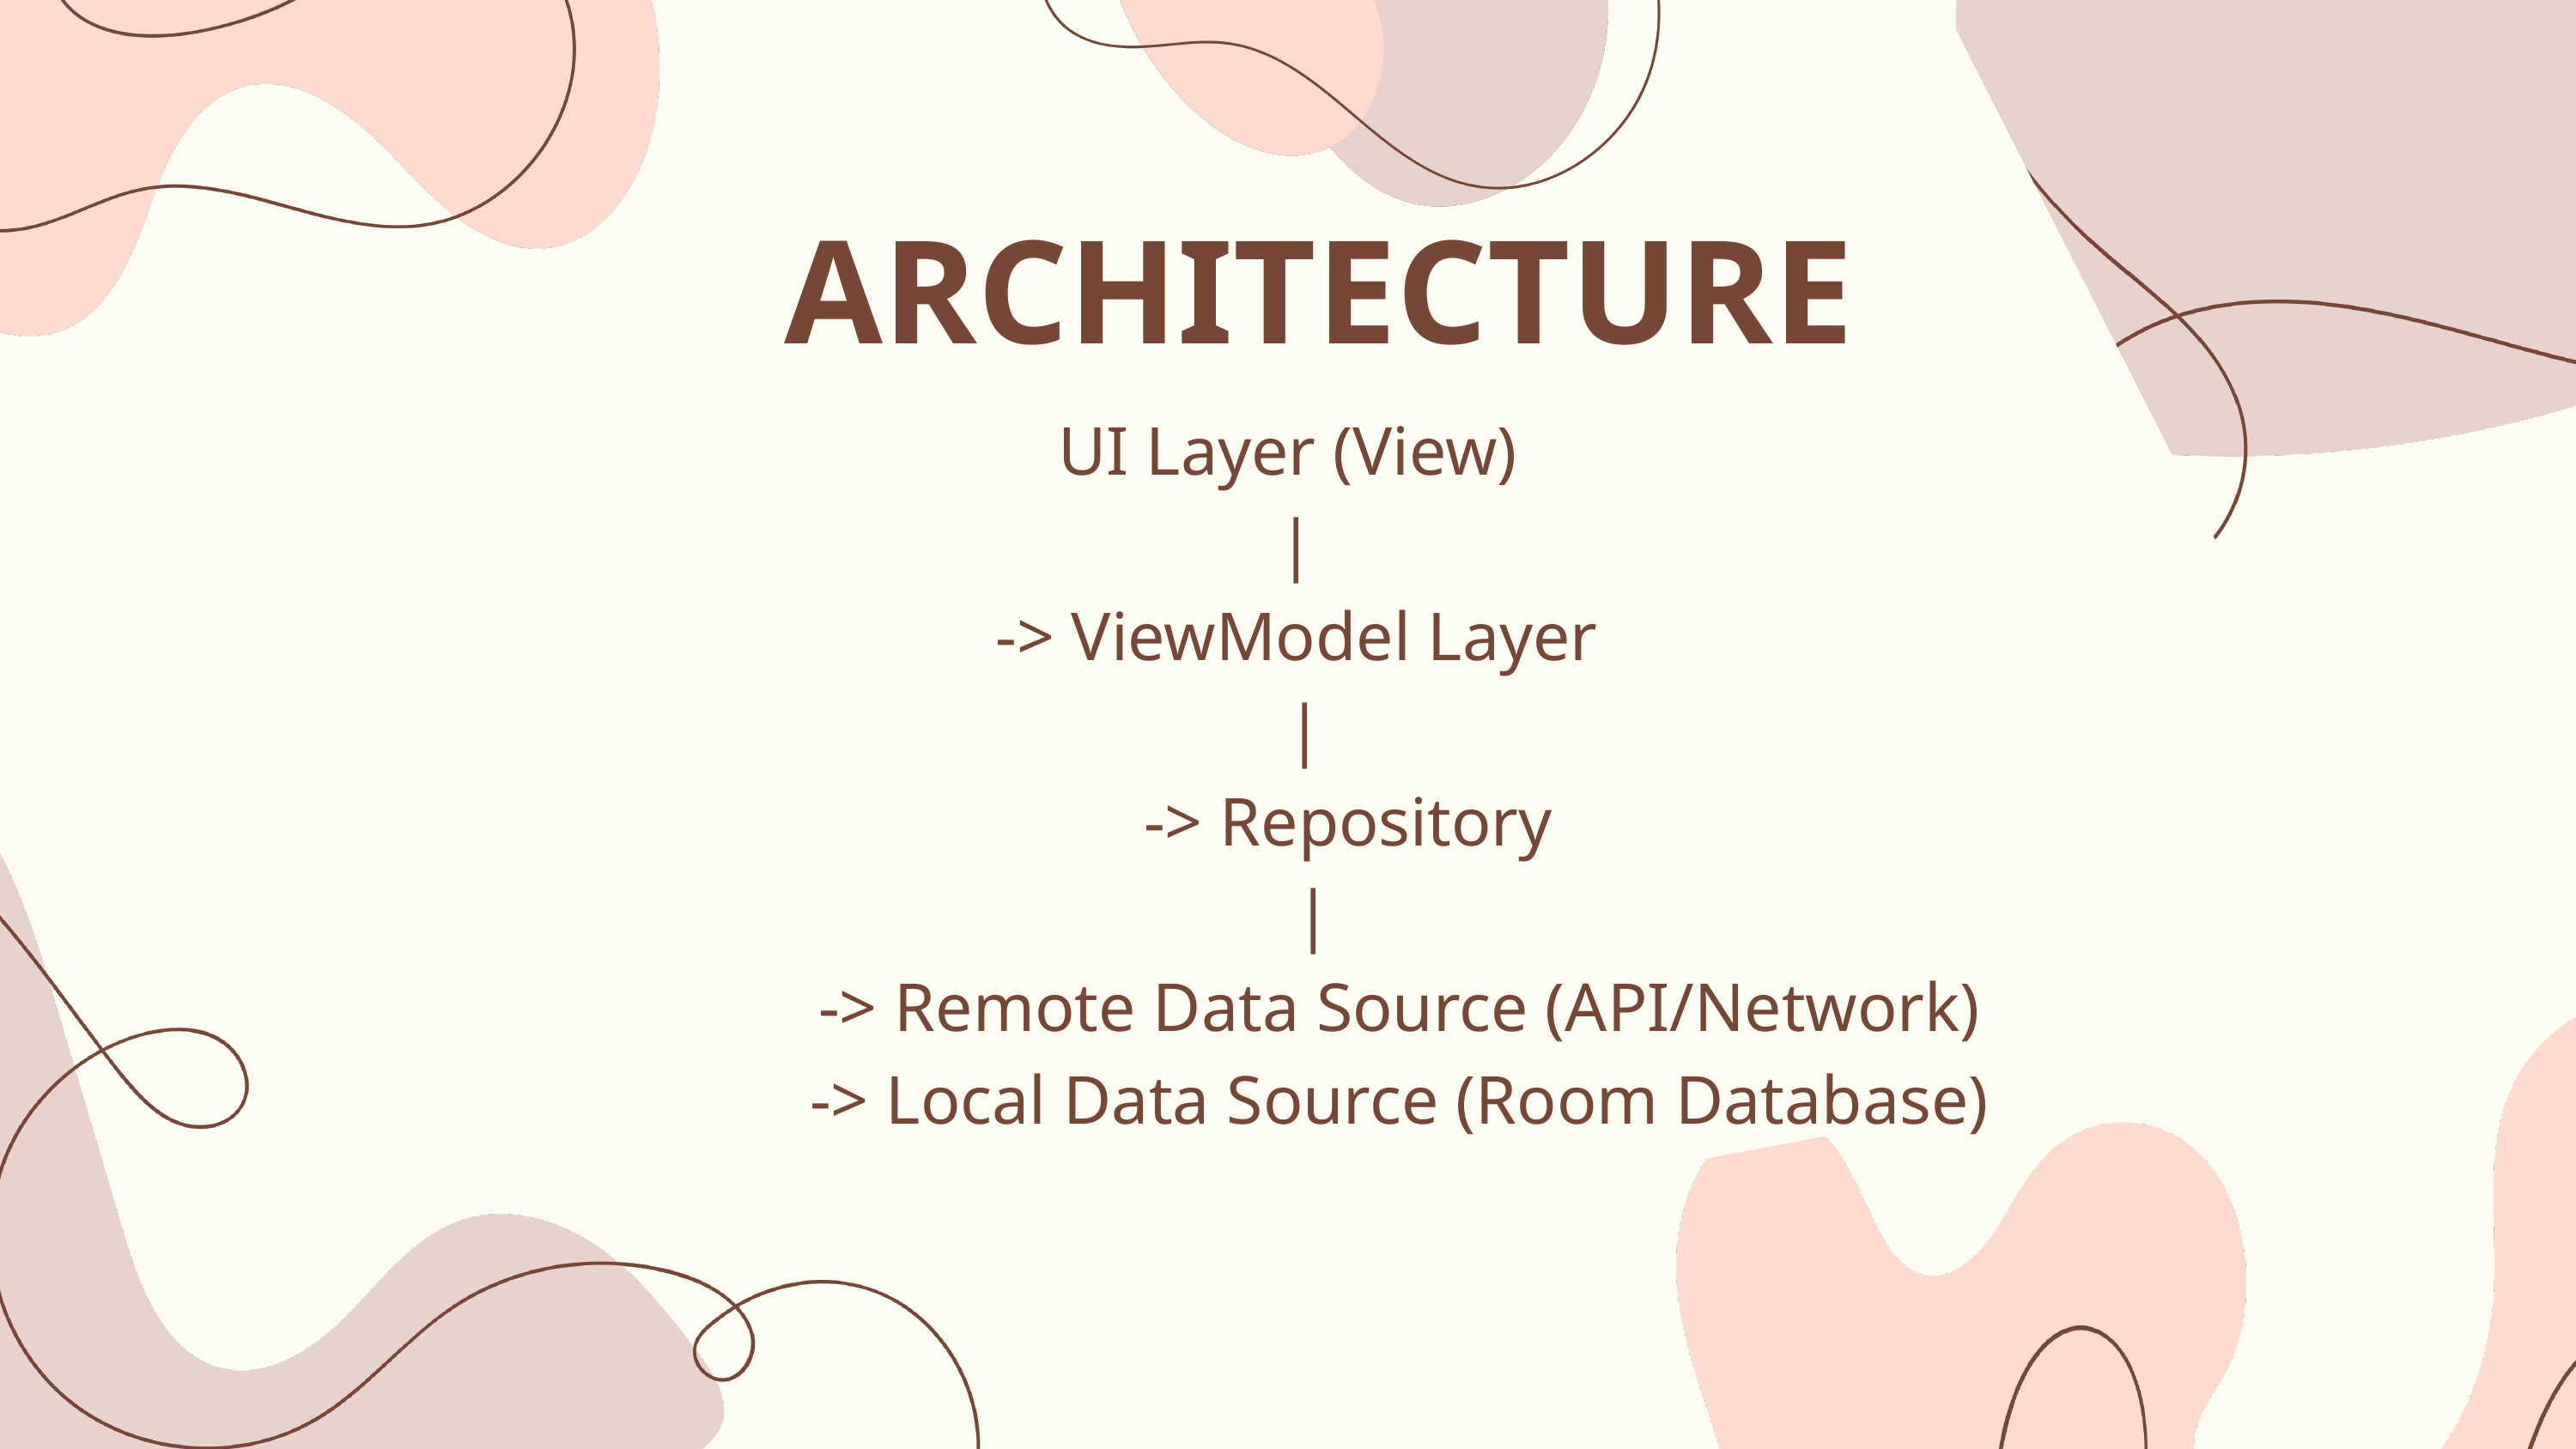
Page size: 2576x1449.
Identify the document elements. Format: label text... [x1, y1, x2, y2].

text_box [1034, 0, 1662, 211]
text_box [0, 0, 671, 347]
text_box ARCHITECTURE [518, 238, 2120, 373]
text_box [0, 724, 986, 1449]
text_box UI Layer (View) | -> ViewModel Layer | -> Repository | -> Remote Data Source (API/Network) -> Local Data Source (Room Database) [518, 396, 2058, 1230]
text_box [1941, 0, 2576, 585]
text_box [1402, 996, 2576, 1449]
